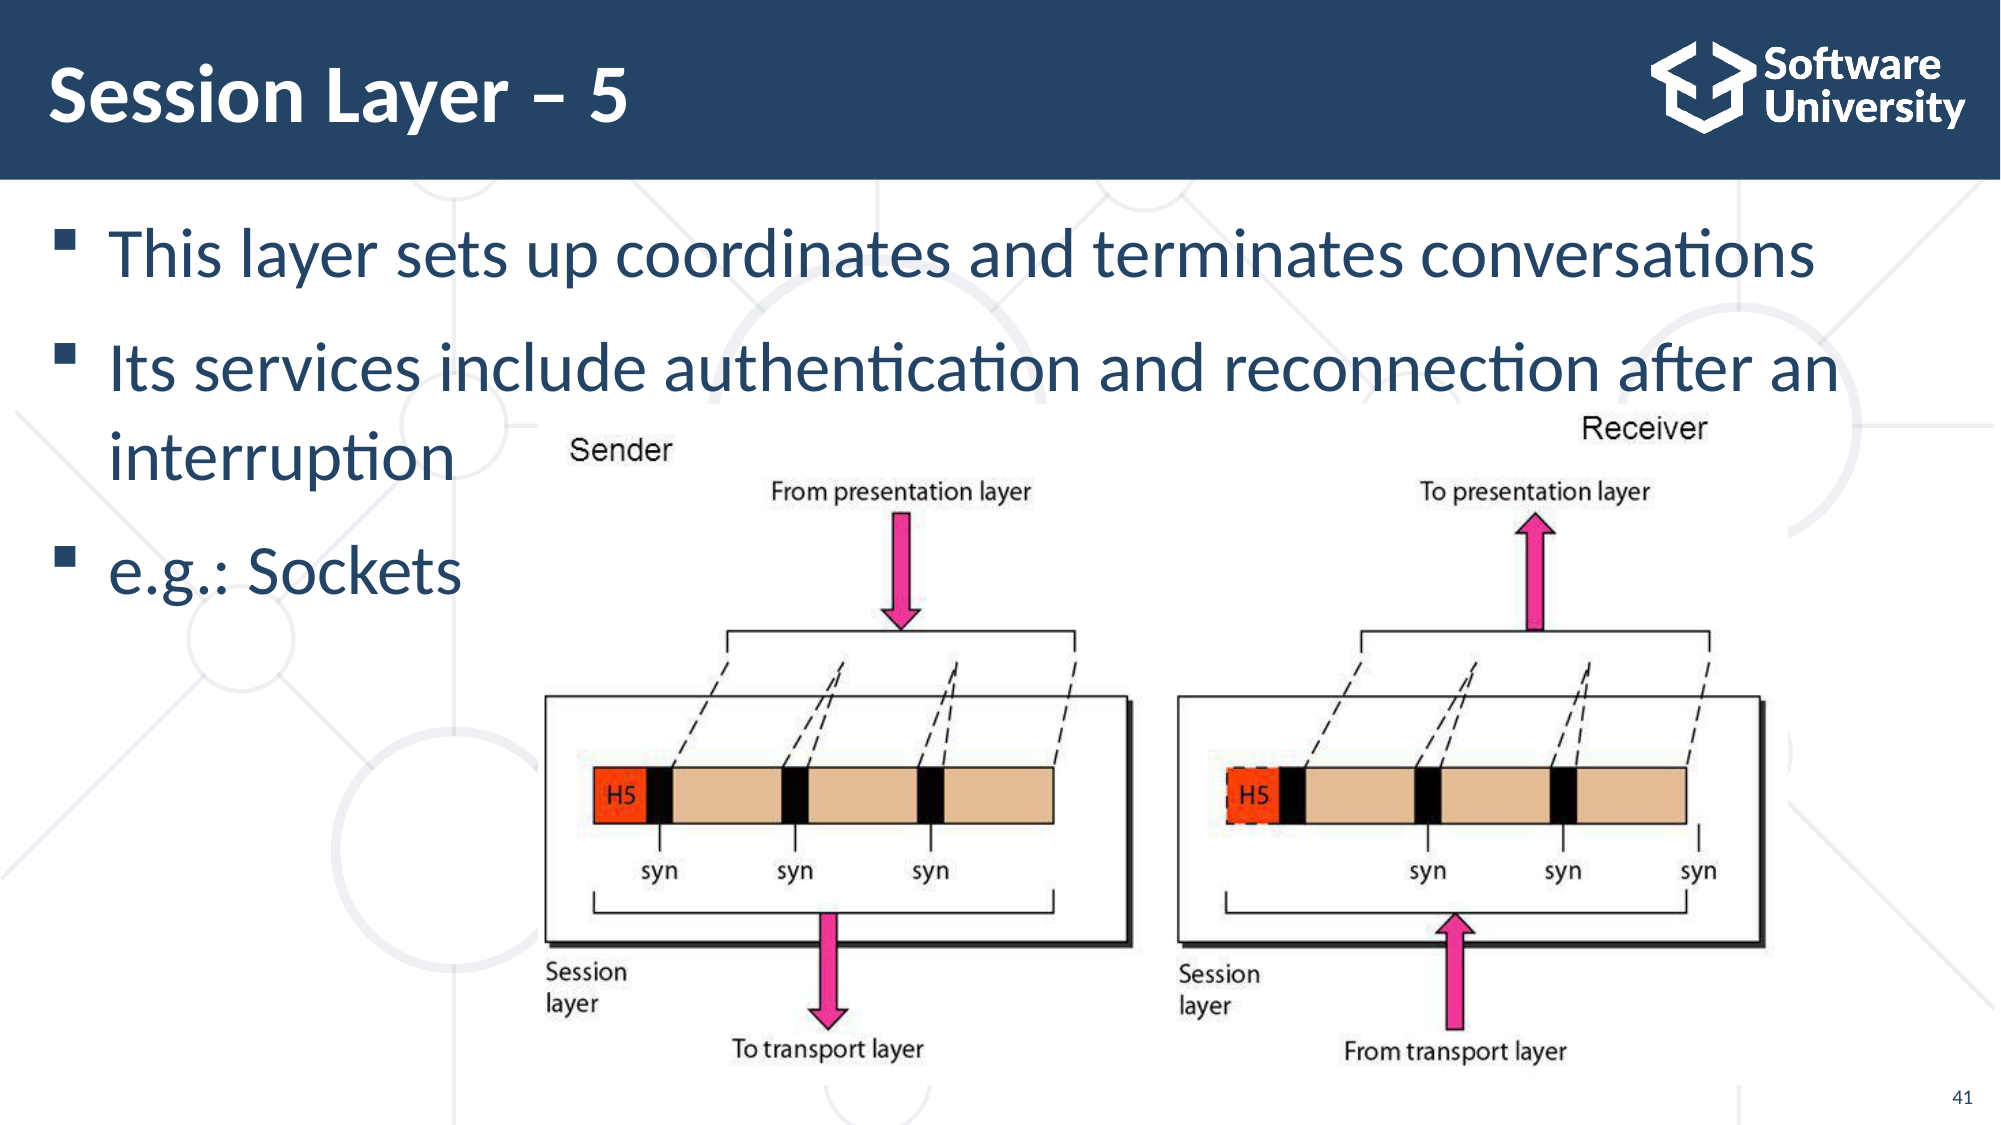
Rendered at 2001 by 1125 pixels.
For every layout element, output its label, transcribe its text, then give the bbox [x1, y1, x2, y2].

picture [1651, 41, 1966, 134]
title Session Layer – 5 [31, 16, 1625, 162]
slide_number 41 [1927, 1067, 1989, 1117]
list This layer sets up coordinates and terminates conversations Its services include authentication and reconnection after an interruption e.g.: Sockets [31, 196, 1970, 1104]
picture [537, 404, 1789, 1085]
